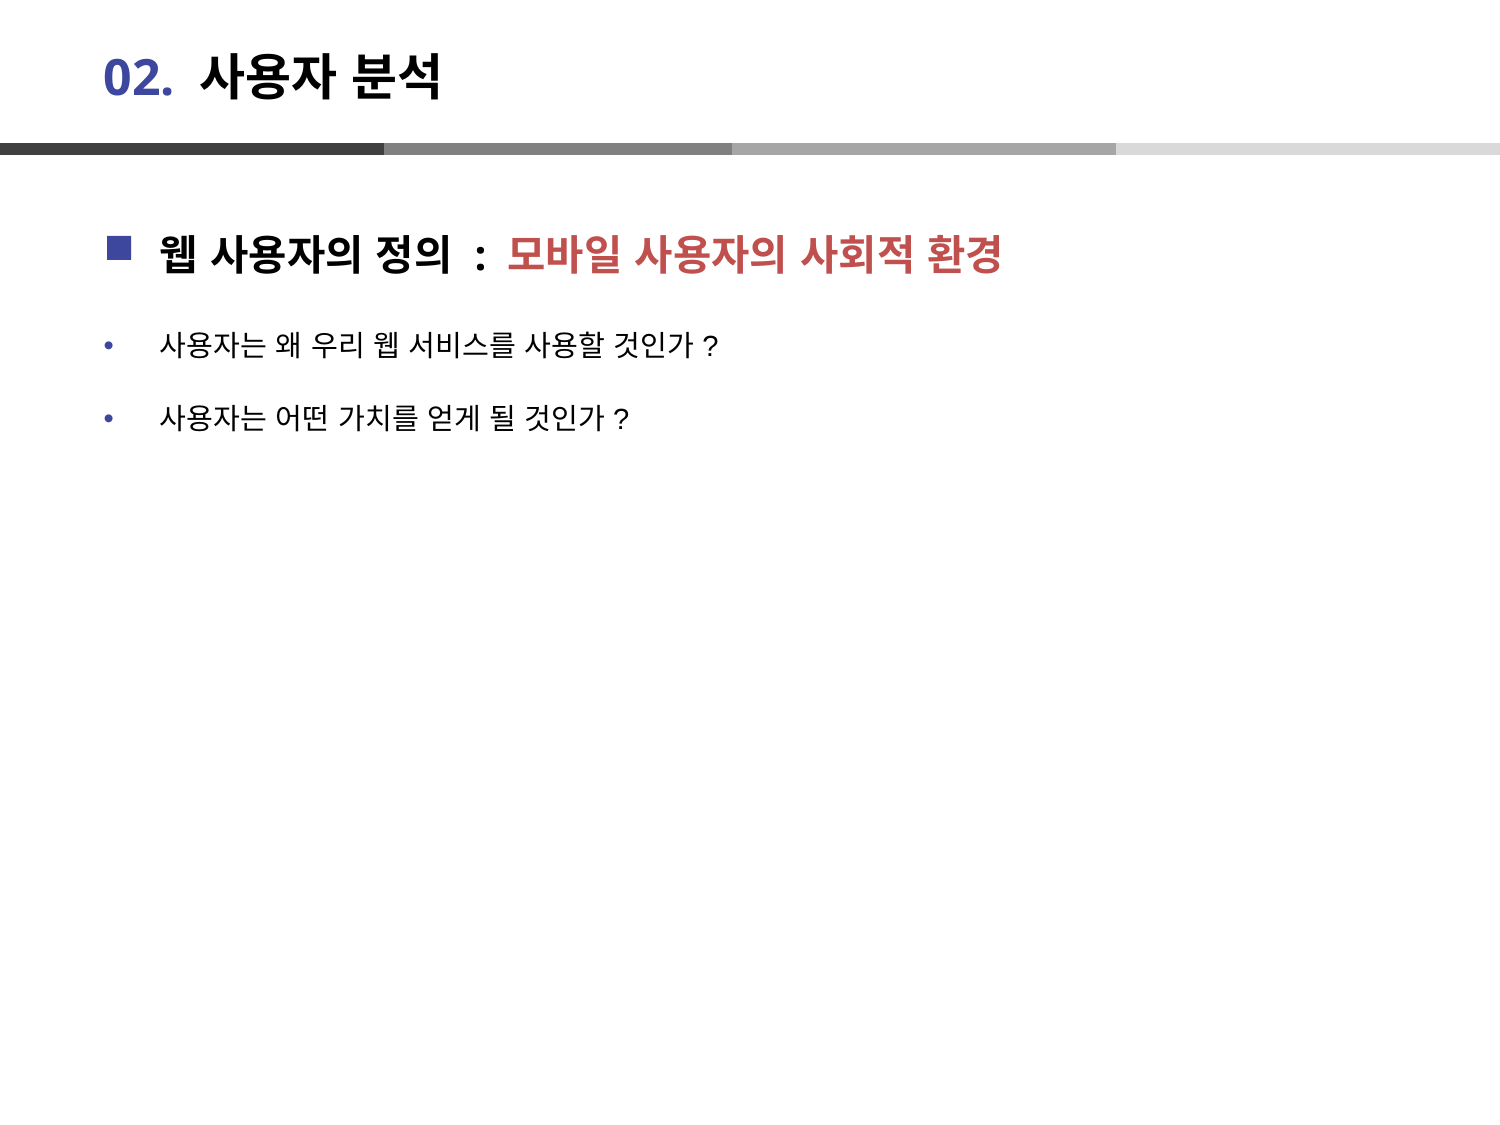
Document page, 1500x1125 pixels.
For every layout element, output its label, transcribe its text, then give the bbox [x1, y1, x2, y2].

text_box 사용자는 왜 우리 웹 서비스를 사용할 것인가? 사용자는 어떤 가치를 얻게 될 것인가? [88, 302, 1436, 398]
list 웹 사용자의 정의 : 모바일 사용자의 사회적 환경 [88, 196, 1436, 302]
title 02. 사용자 분석 [88, 30, 1211, 121]
